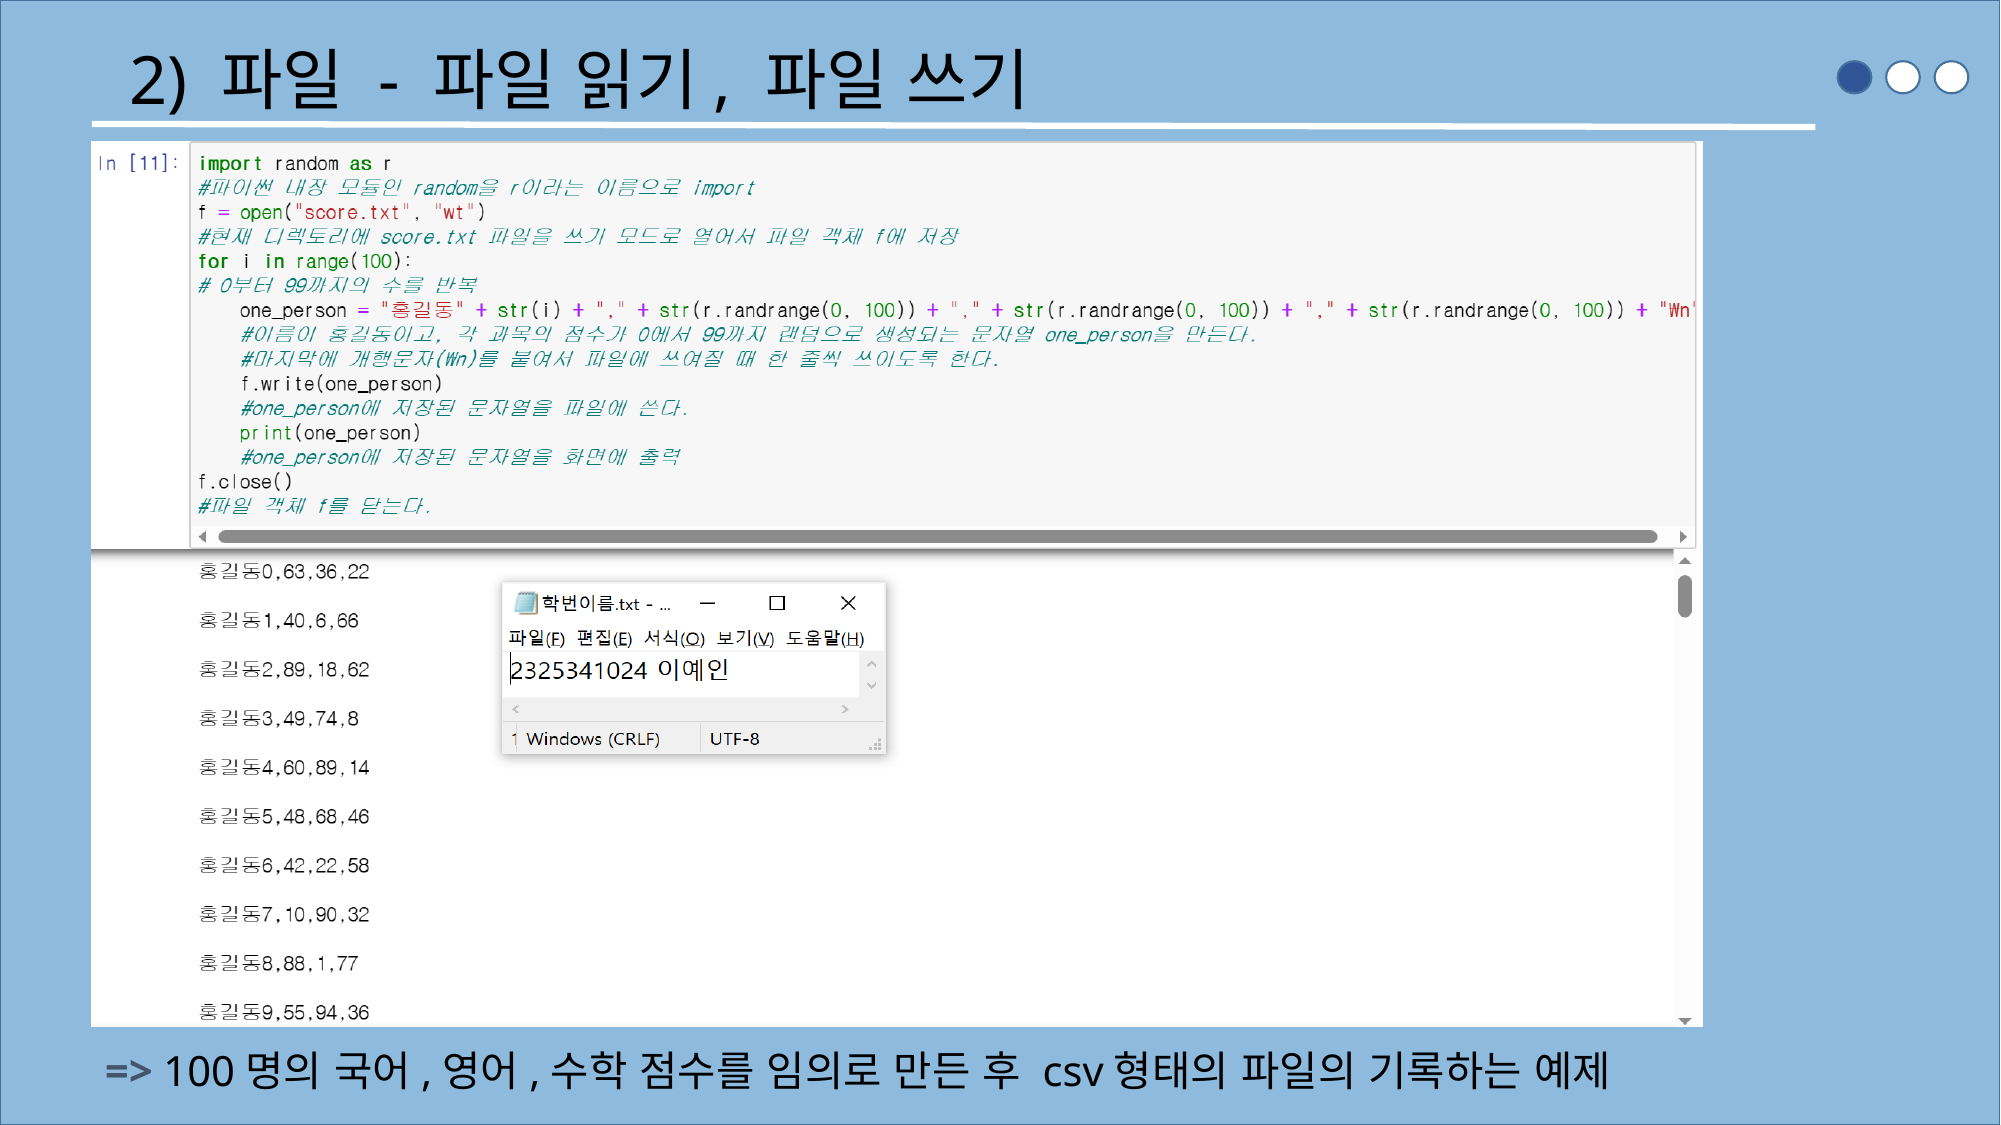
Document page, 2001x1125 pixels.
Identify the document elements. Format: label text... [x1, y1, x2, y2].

picture [91, 141, 1703, 1027]
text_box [1837, 61, 1969, 94]
text_box 2) 파일 - 파일 읽기, 파일 쓰기 [114, 30, 1455, 123]
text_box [91, 123, 1816, 127]
text_box [0, 0, 2000, 1125]
text_box => 100명의 국어,영어,수학 점수를 임의로 만든 후 csv형태의 파일의 기록하는 예제 [89, 1037, 1872, 1103]
